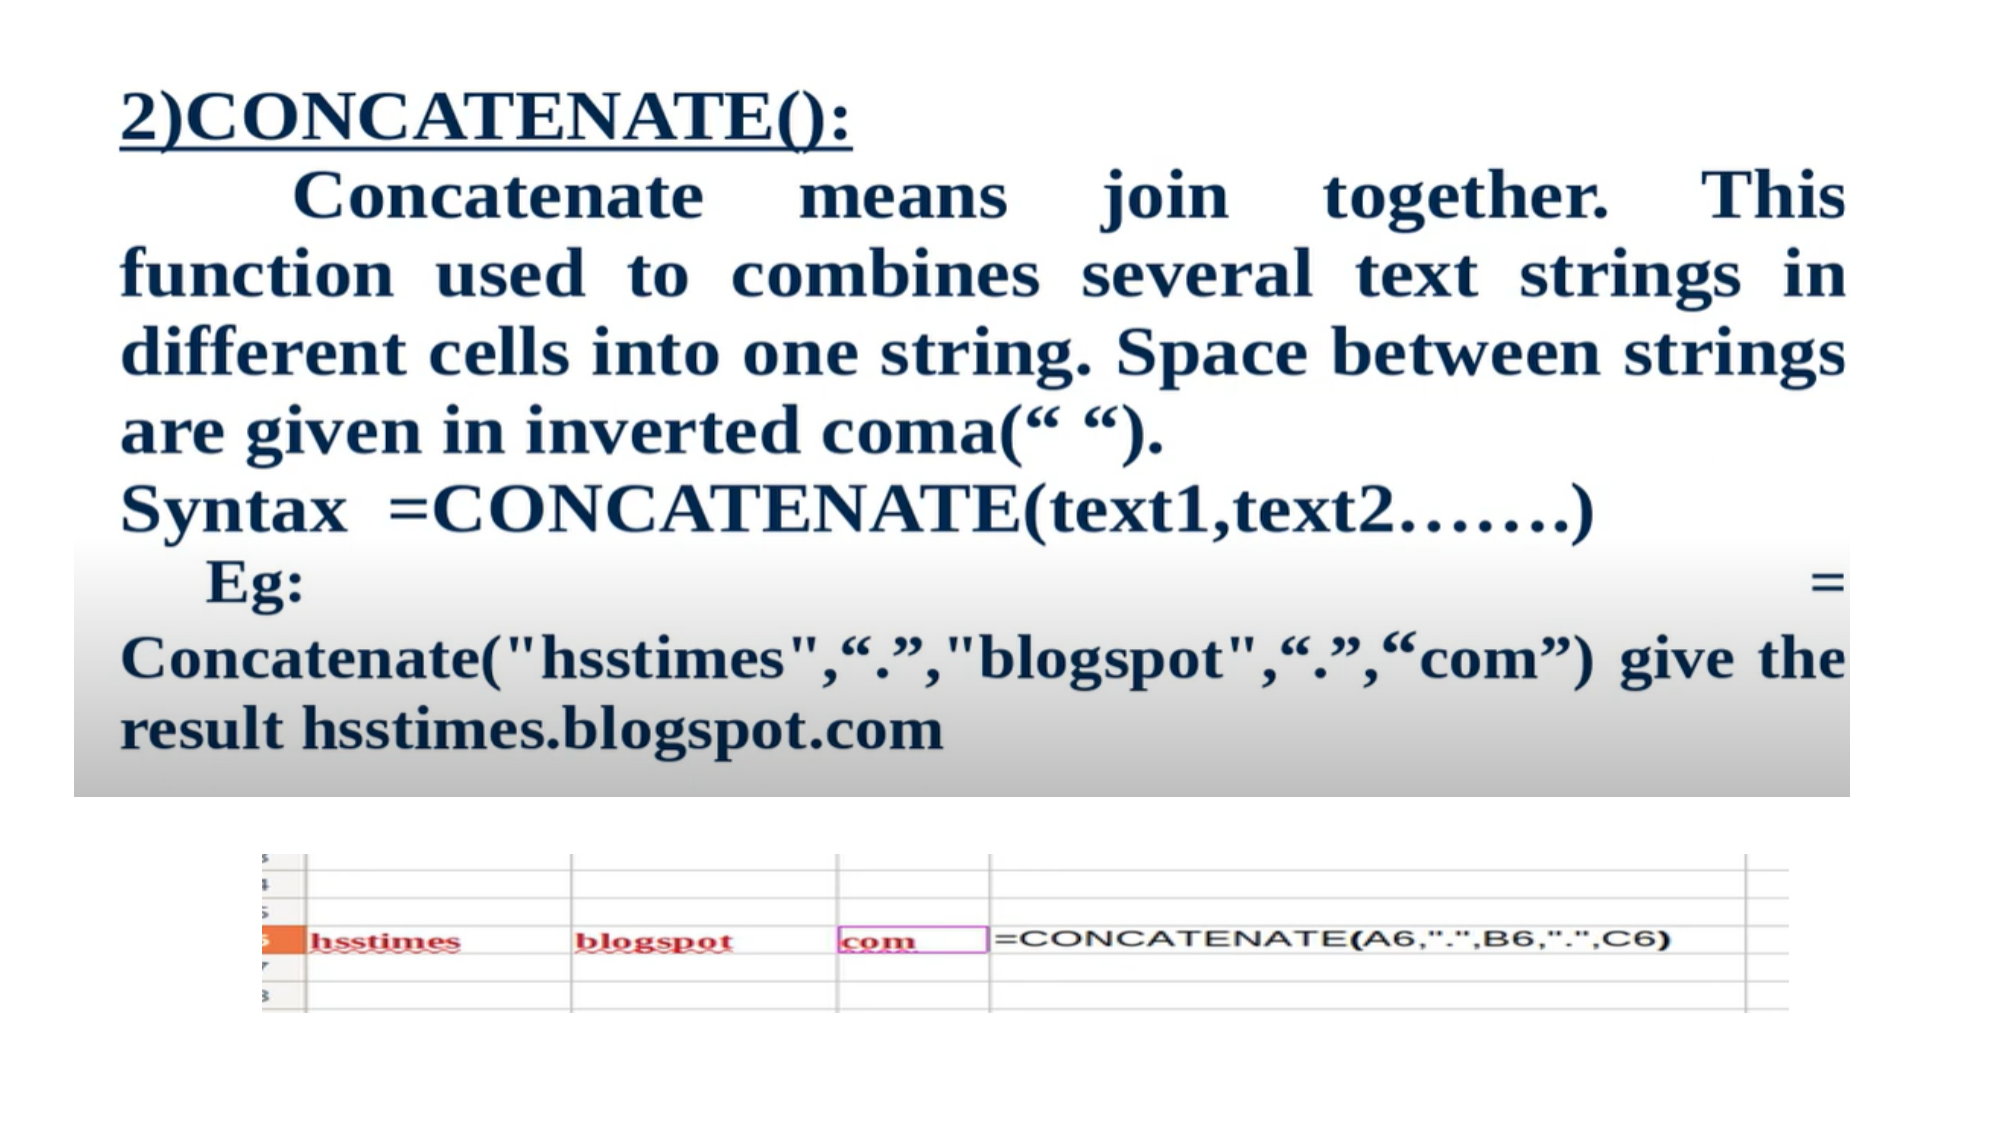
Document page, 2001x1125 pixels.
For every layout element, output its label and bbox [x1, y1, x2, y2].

picture [262, 854, 1789, 1013]
picture [74, 48, 1850, 797]
